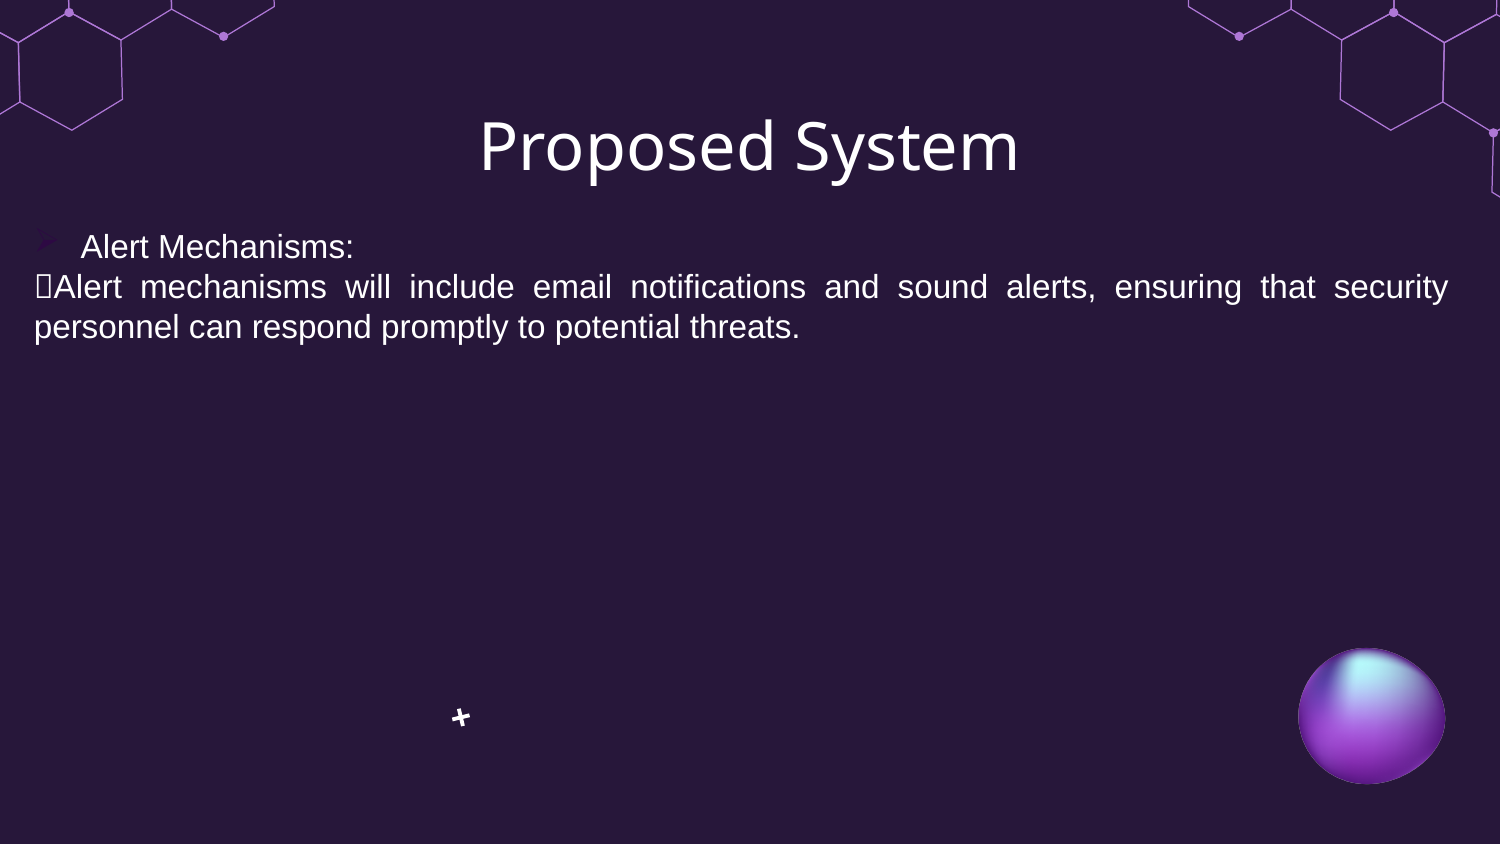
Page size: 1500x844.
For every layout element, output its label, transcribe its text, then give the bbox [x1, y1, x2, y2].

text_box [454, 710, 468, 724]
picture [1278, 627, 1466, 809]
text_box Alert Mechanisms: Alert mechanisms will include email notifications and sound alerts, ensuring that security personnel can respond promptly to potential threats. [19, 217, 1466, 432]
title Proposed System [118, 88, 1382, 183]
